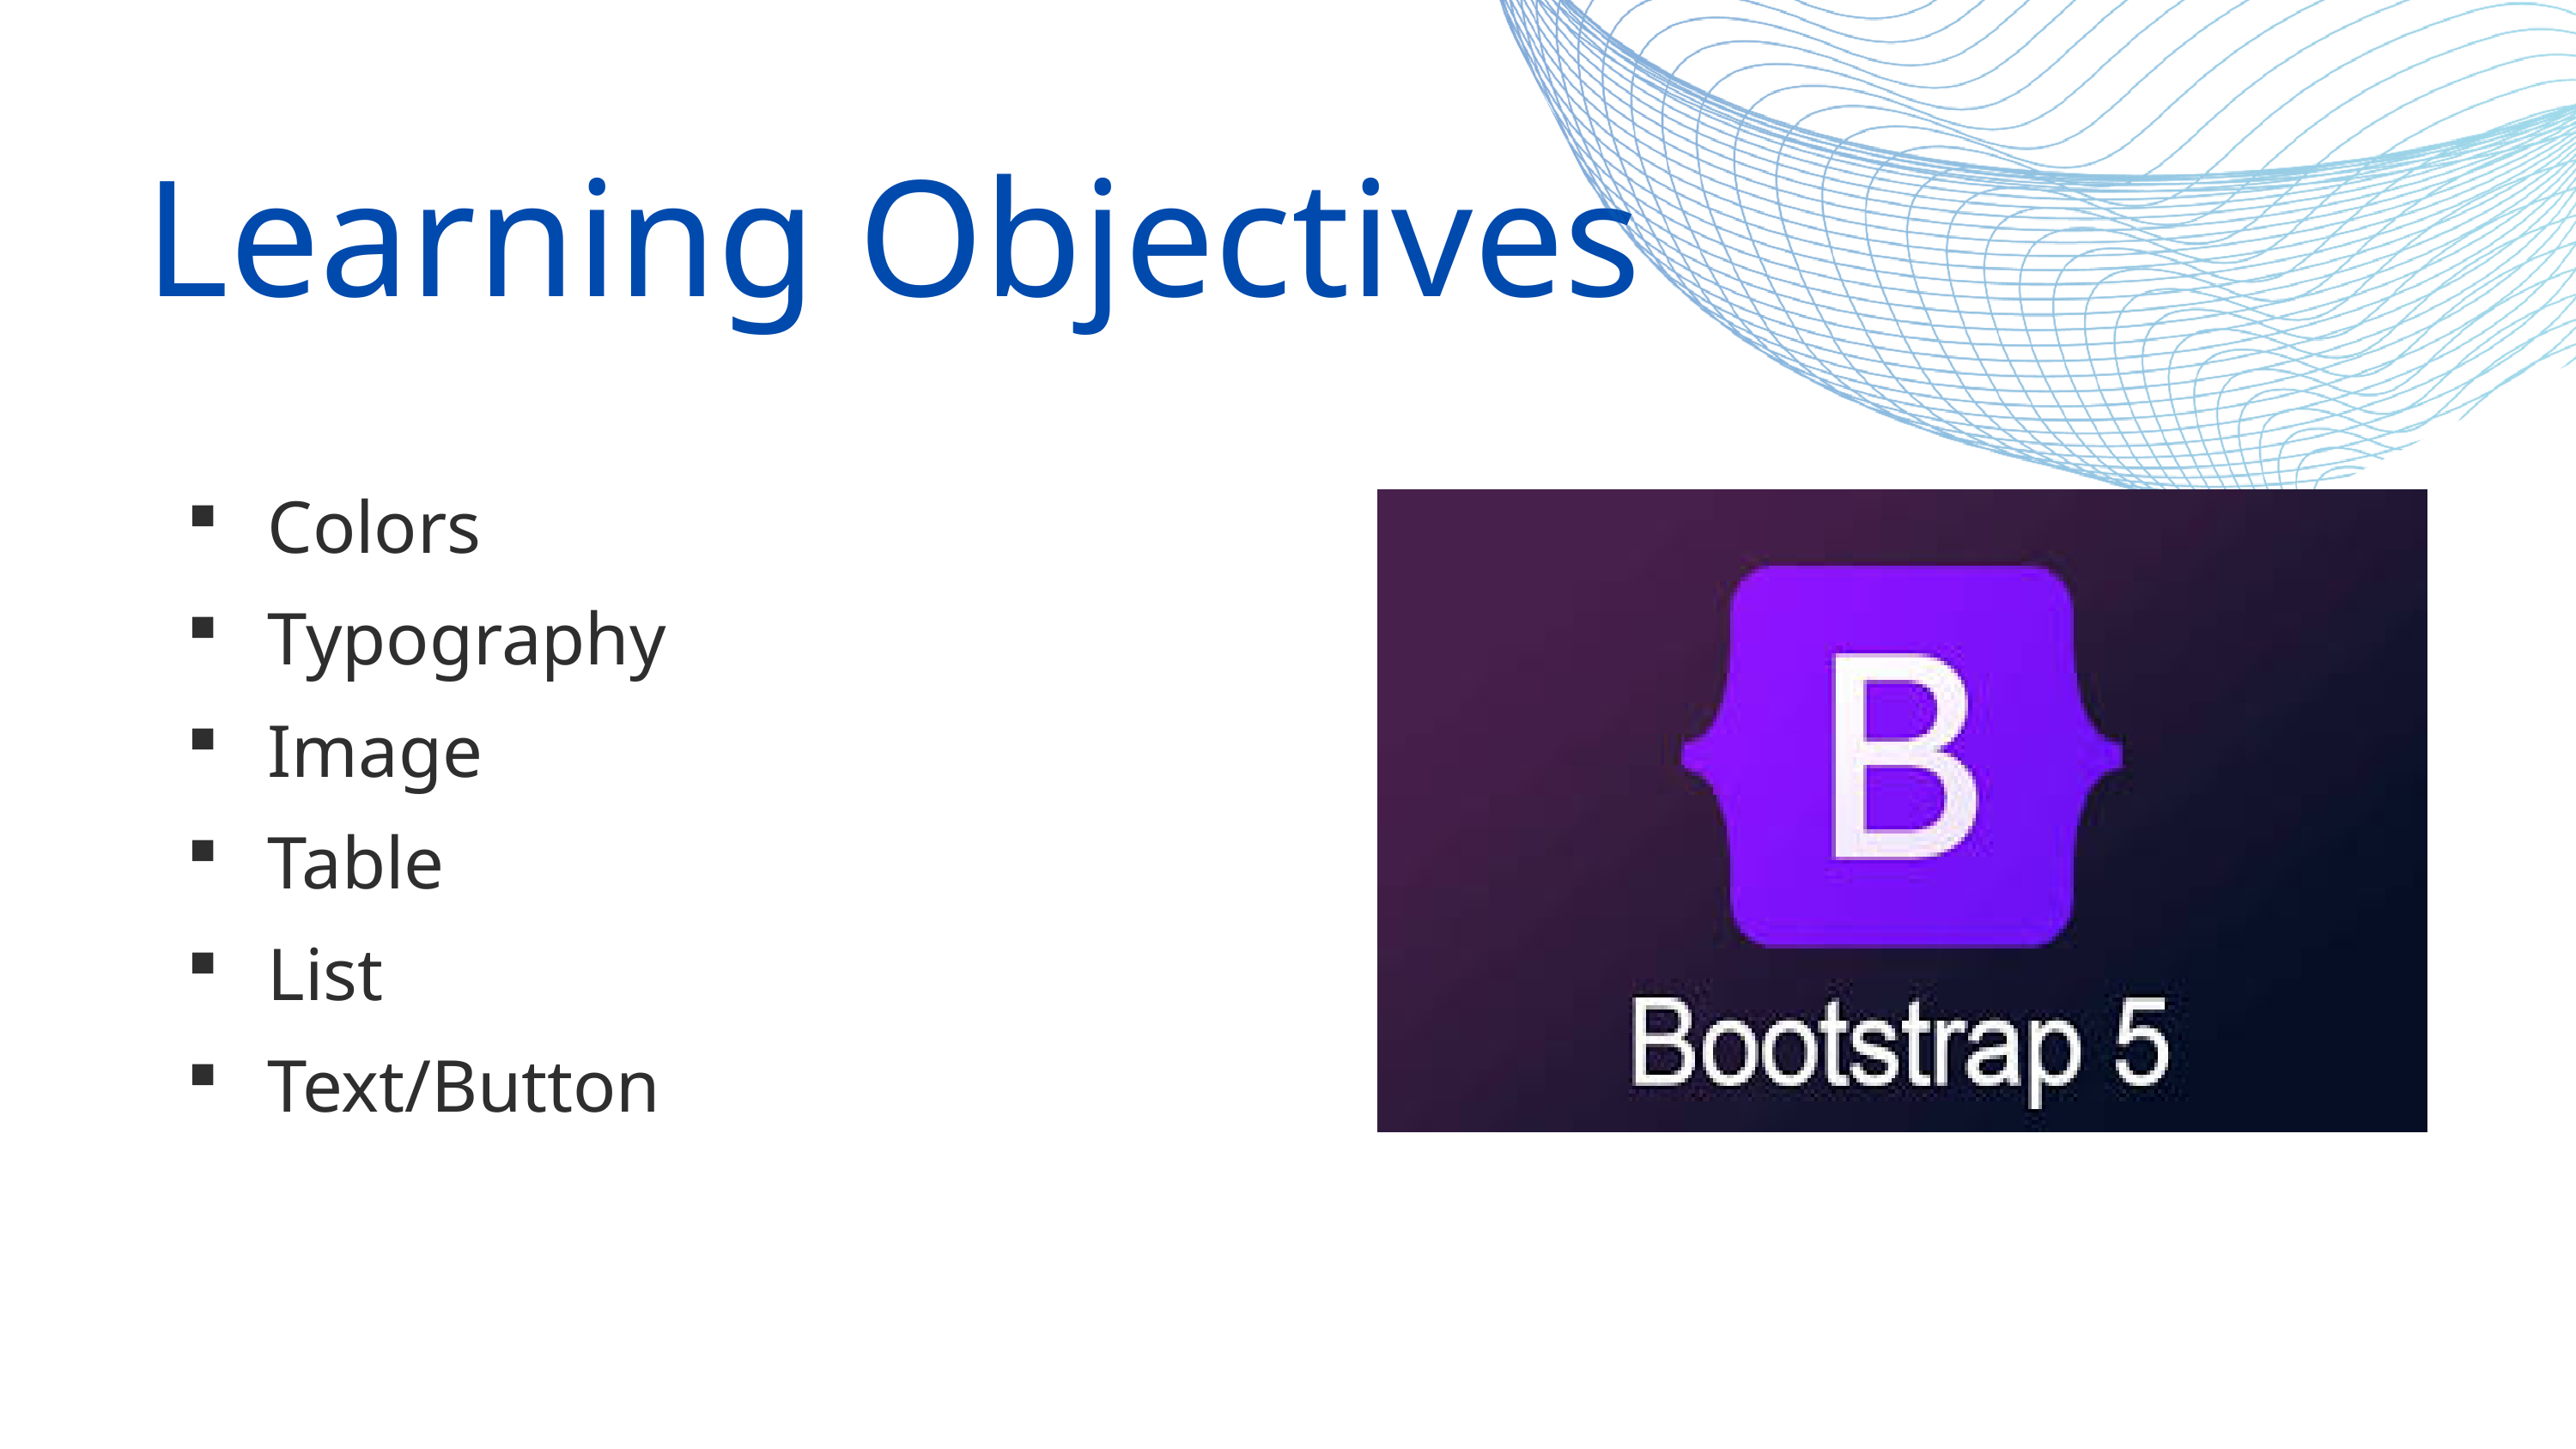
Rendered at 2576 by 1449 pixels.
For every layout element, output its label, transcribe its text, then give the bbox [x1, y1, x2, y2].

text_box Learning Objectives [144, 167, 1662, 329]
text_box [1494, 0, 2576, 488]
text_box Colors Typography Image Table List Text/Button [149, 456, 715, 1190]
picture [1377, 489, 2427, 1132]
